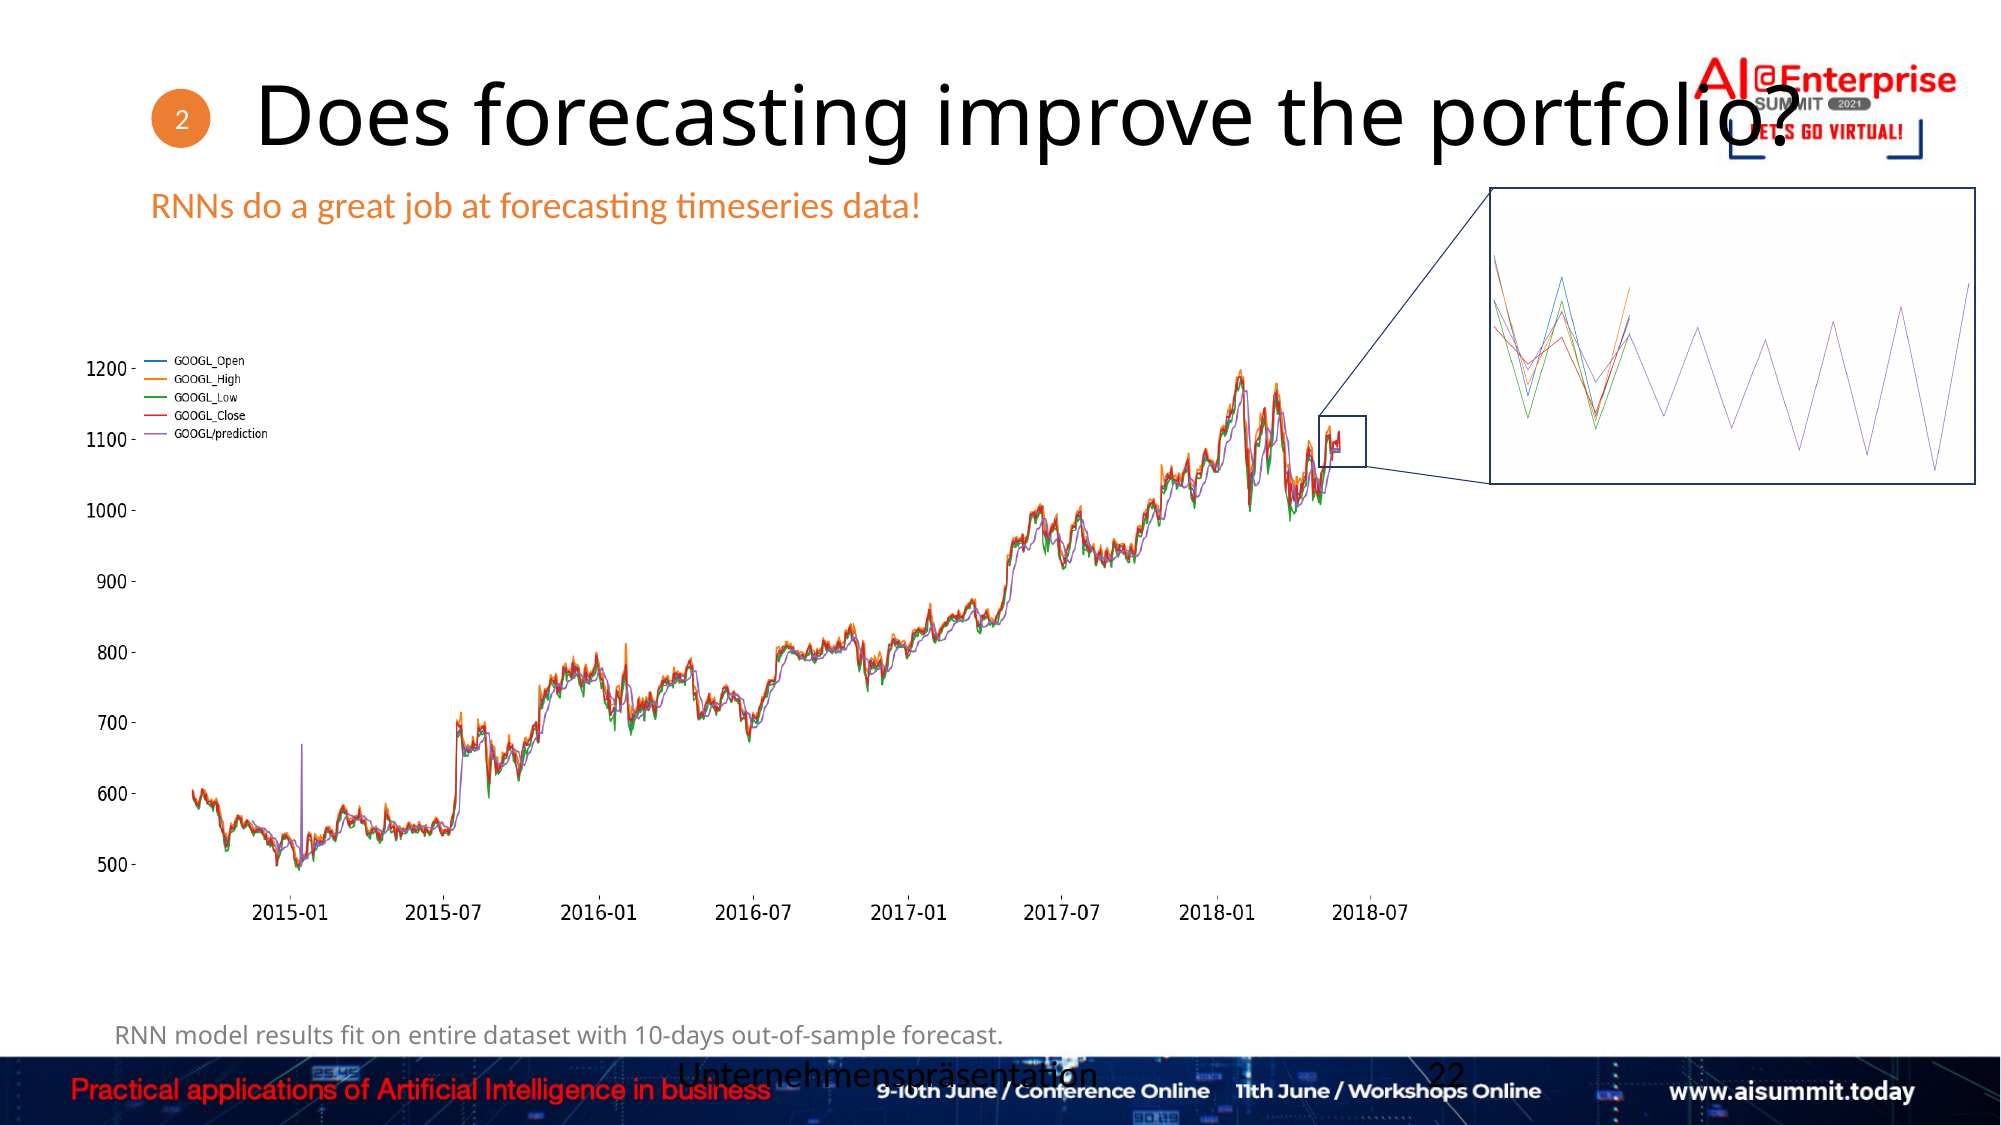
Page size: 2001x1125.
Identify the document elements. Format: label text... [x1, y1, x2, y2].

list RNNs do a great job at forecasting timeseries data! [135, 178, 1413, 271]
text_box RNN model results fit on entire dataset with 10-days out-of-sample forecast. [99, 1012, 1199, 1058]
picture [0, 0, 2001, 1125]
text_box [1489, 476, 1976, 485]
footer Unternehmenspräsentation [662, 1042, 1338, 1103]
slide_number 22 [1412, 1042, 1863, 1103]
text_box 2 [150, 87, 212, 149]
title Does forecasting improve the portfolio? [239, 59, 1863, 177]
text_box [1319, 188, 1494, 417]
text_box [1366, 466, 1491, 484]
text_box [1489, 187, 1976, 208]
